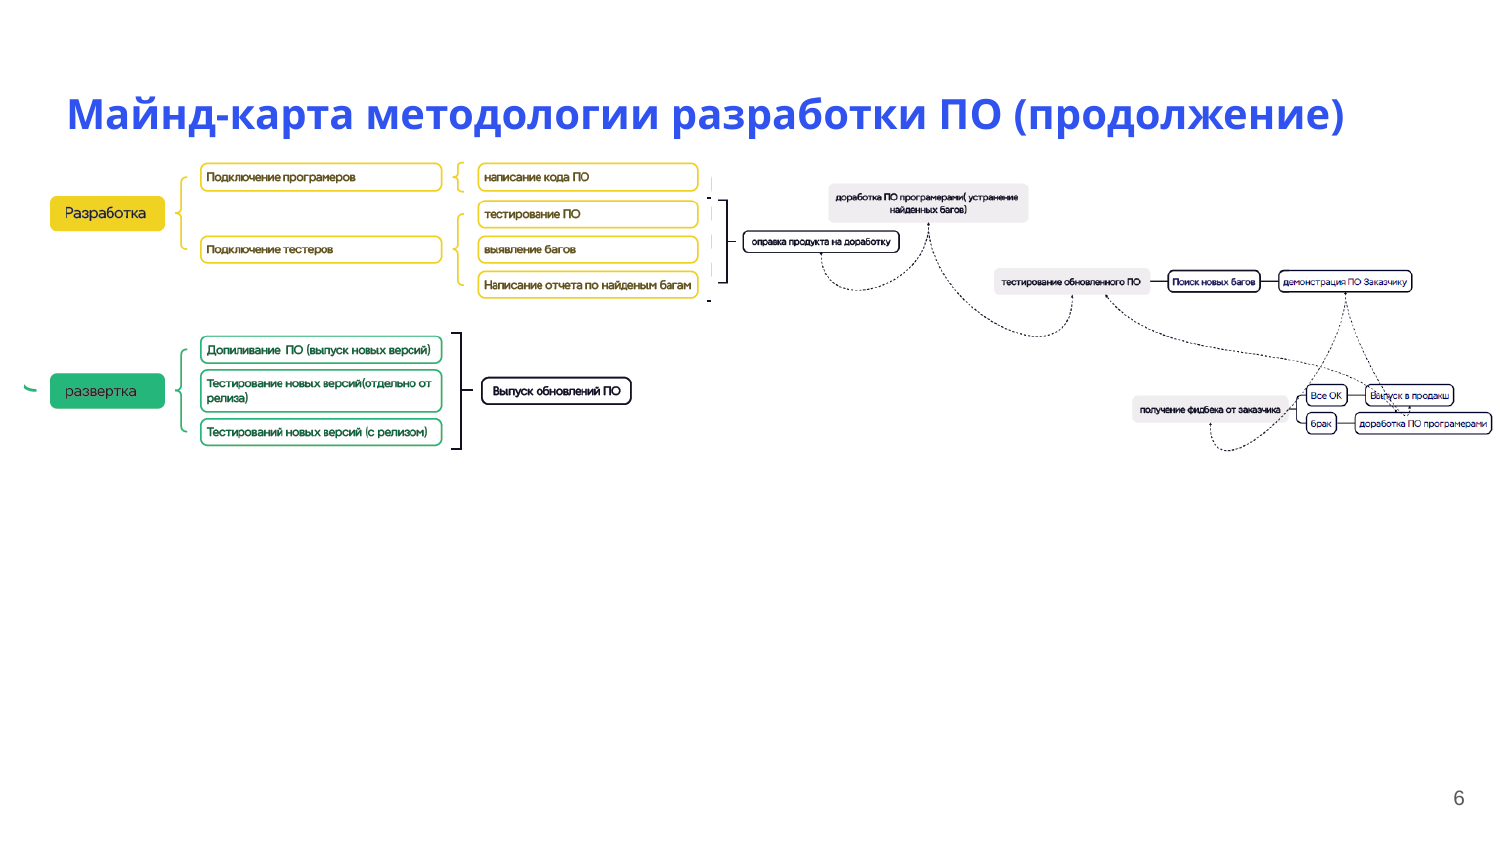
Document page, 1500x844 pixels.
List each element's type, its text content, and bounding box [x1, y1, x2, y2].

title Майнд-карта методологии разработки ПО (продолжение) [51, 72, 1449, 157]
slide_number 6 [1424, 771, 1480, 824]
picture [24, 158, 1500, 522]
